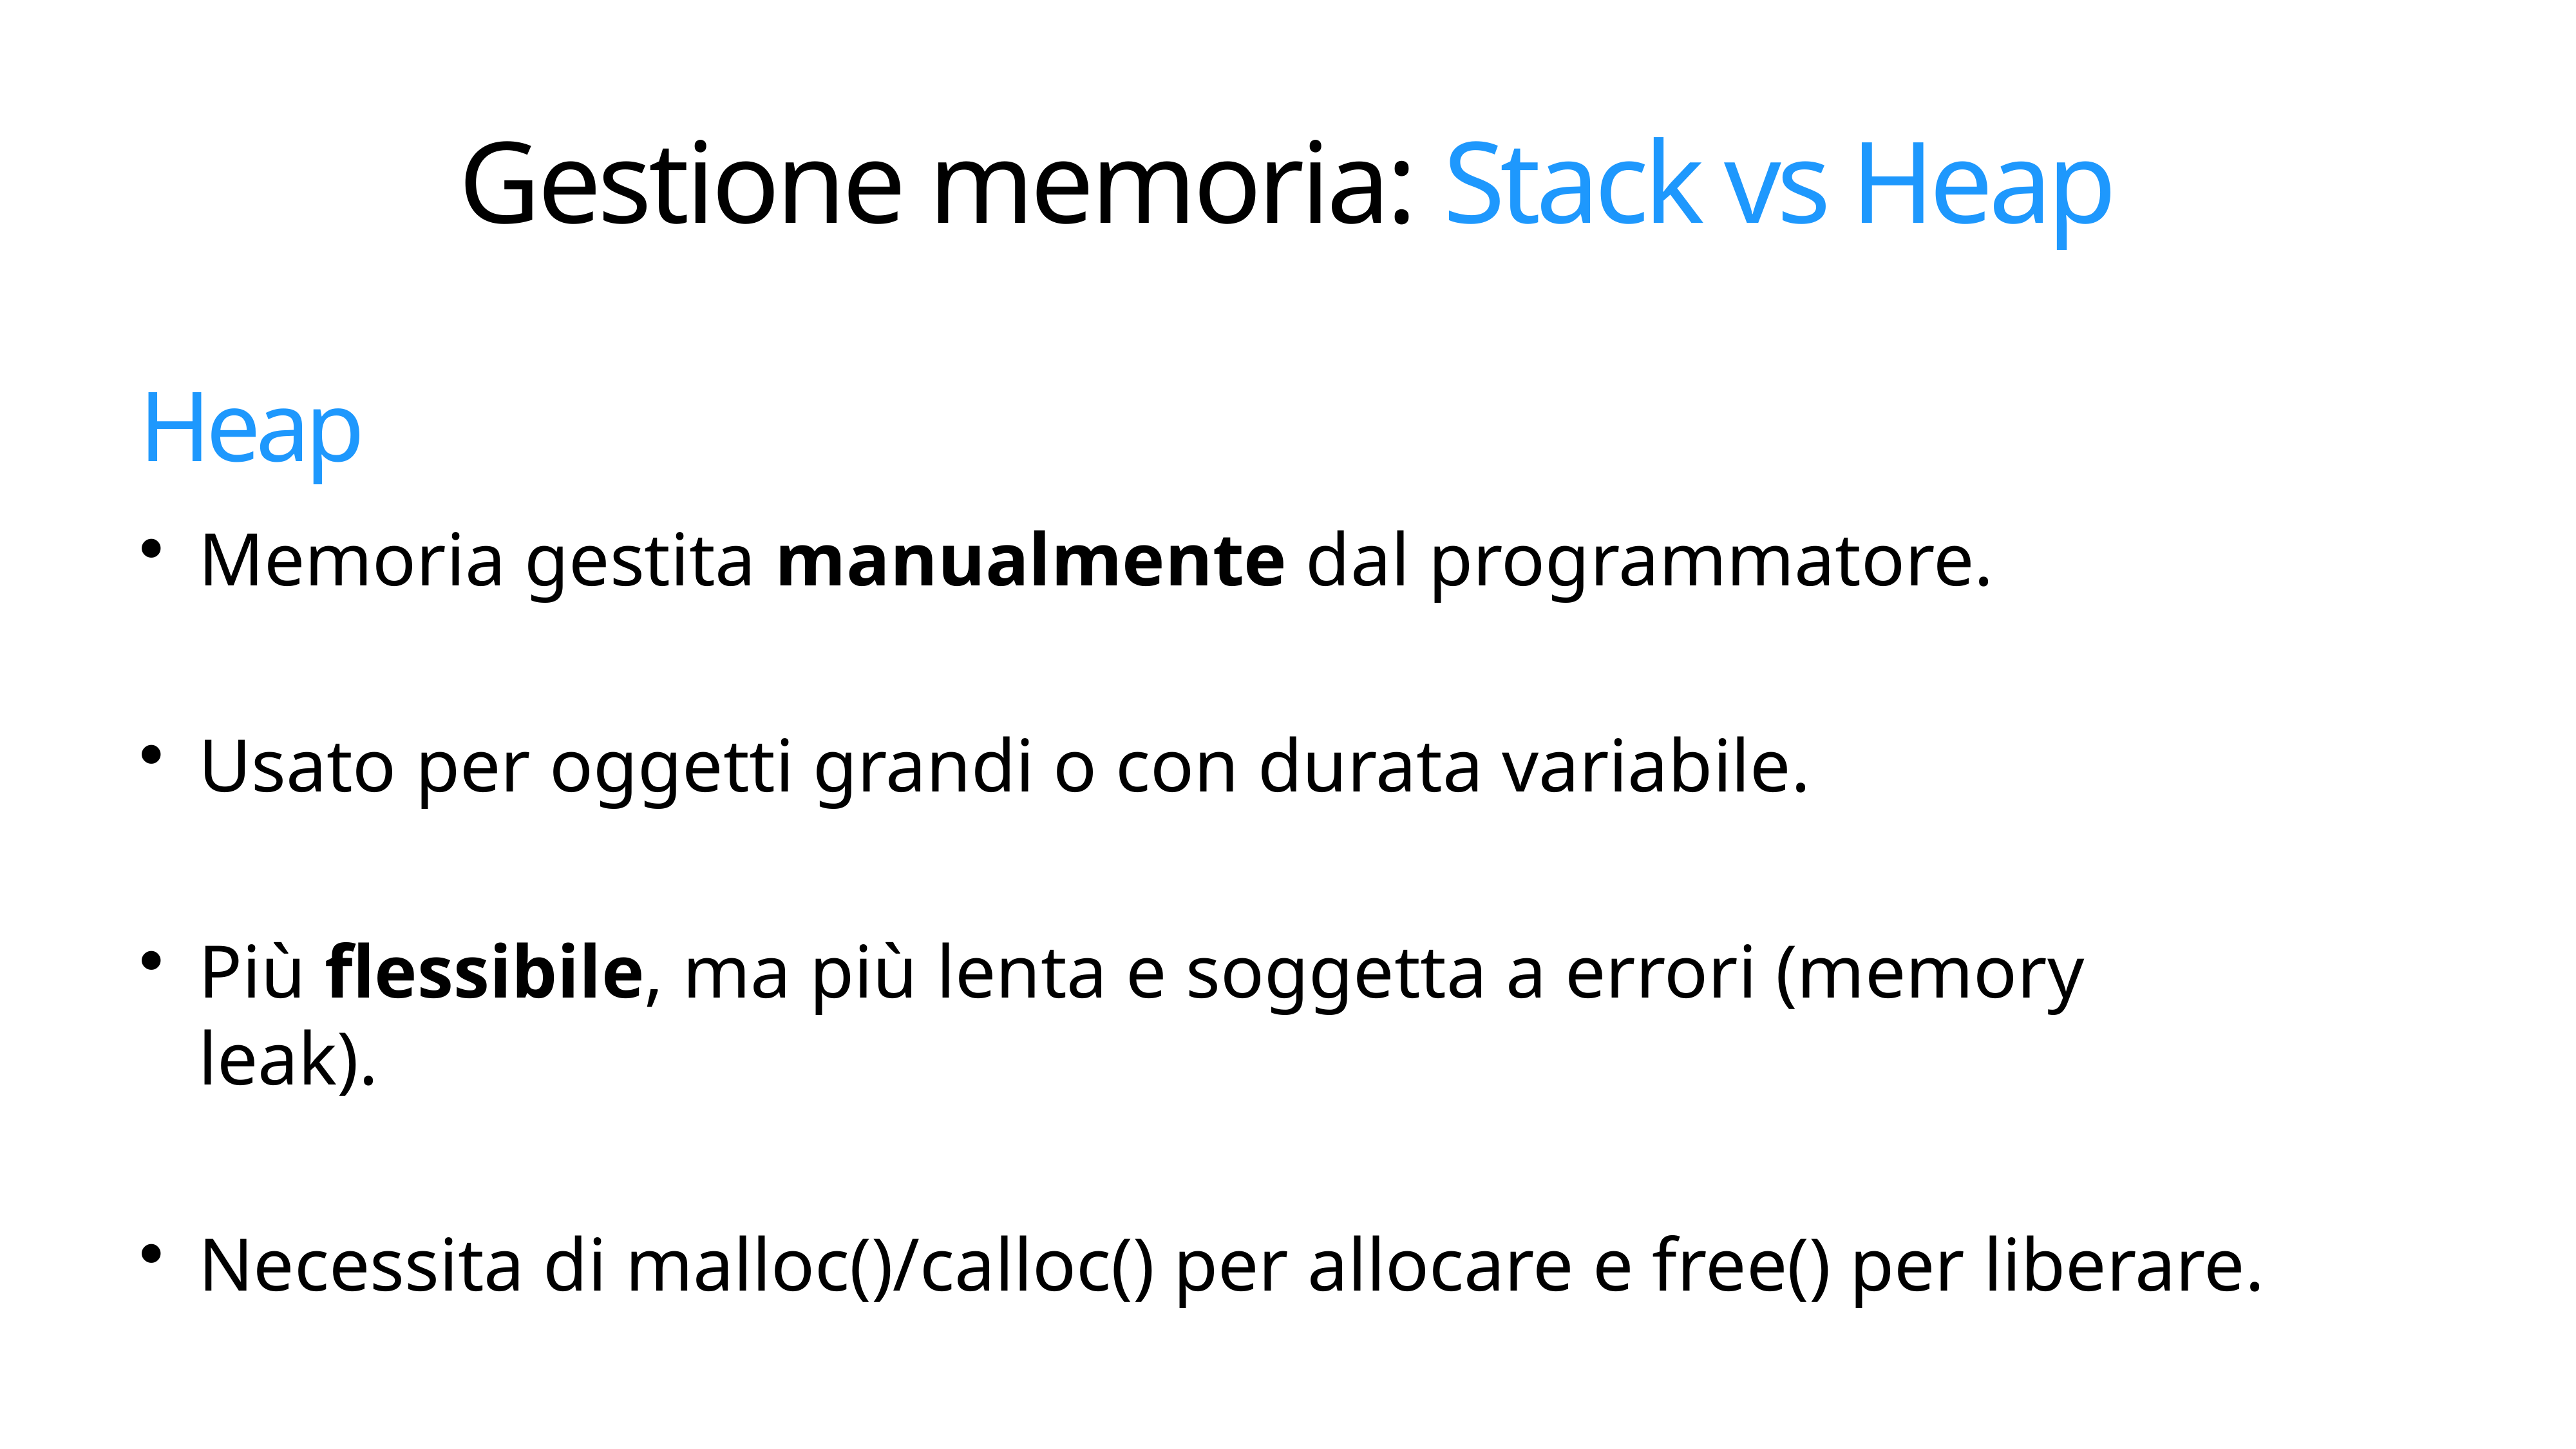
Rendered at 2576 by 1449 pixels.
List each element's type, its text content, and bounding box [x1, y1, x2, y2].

list Heap Memoria gestita manualmente dal programmatore. Usato per oggetti grandi o con durata variabile. Più flessibile, ma più lenta e soggetta a errori (memory leak). Necessita di malloc()/calloc() per allocare e free() per liberare. [133, 359, 2273, 1342]
title Gestione memoria: Stack vs Heap [133, 85, 2443, 251]
